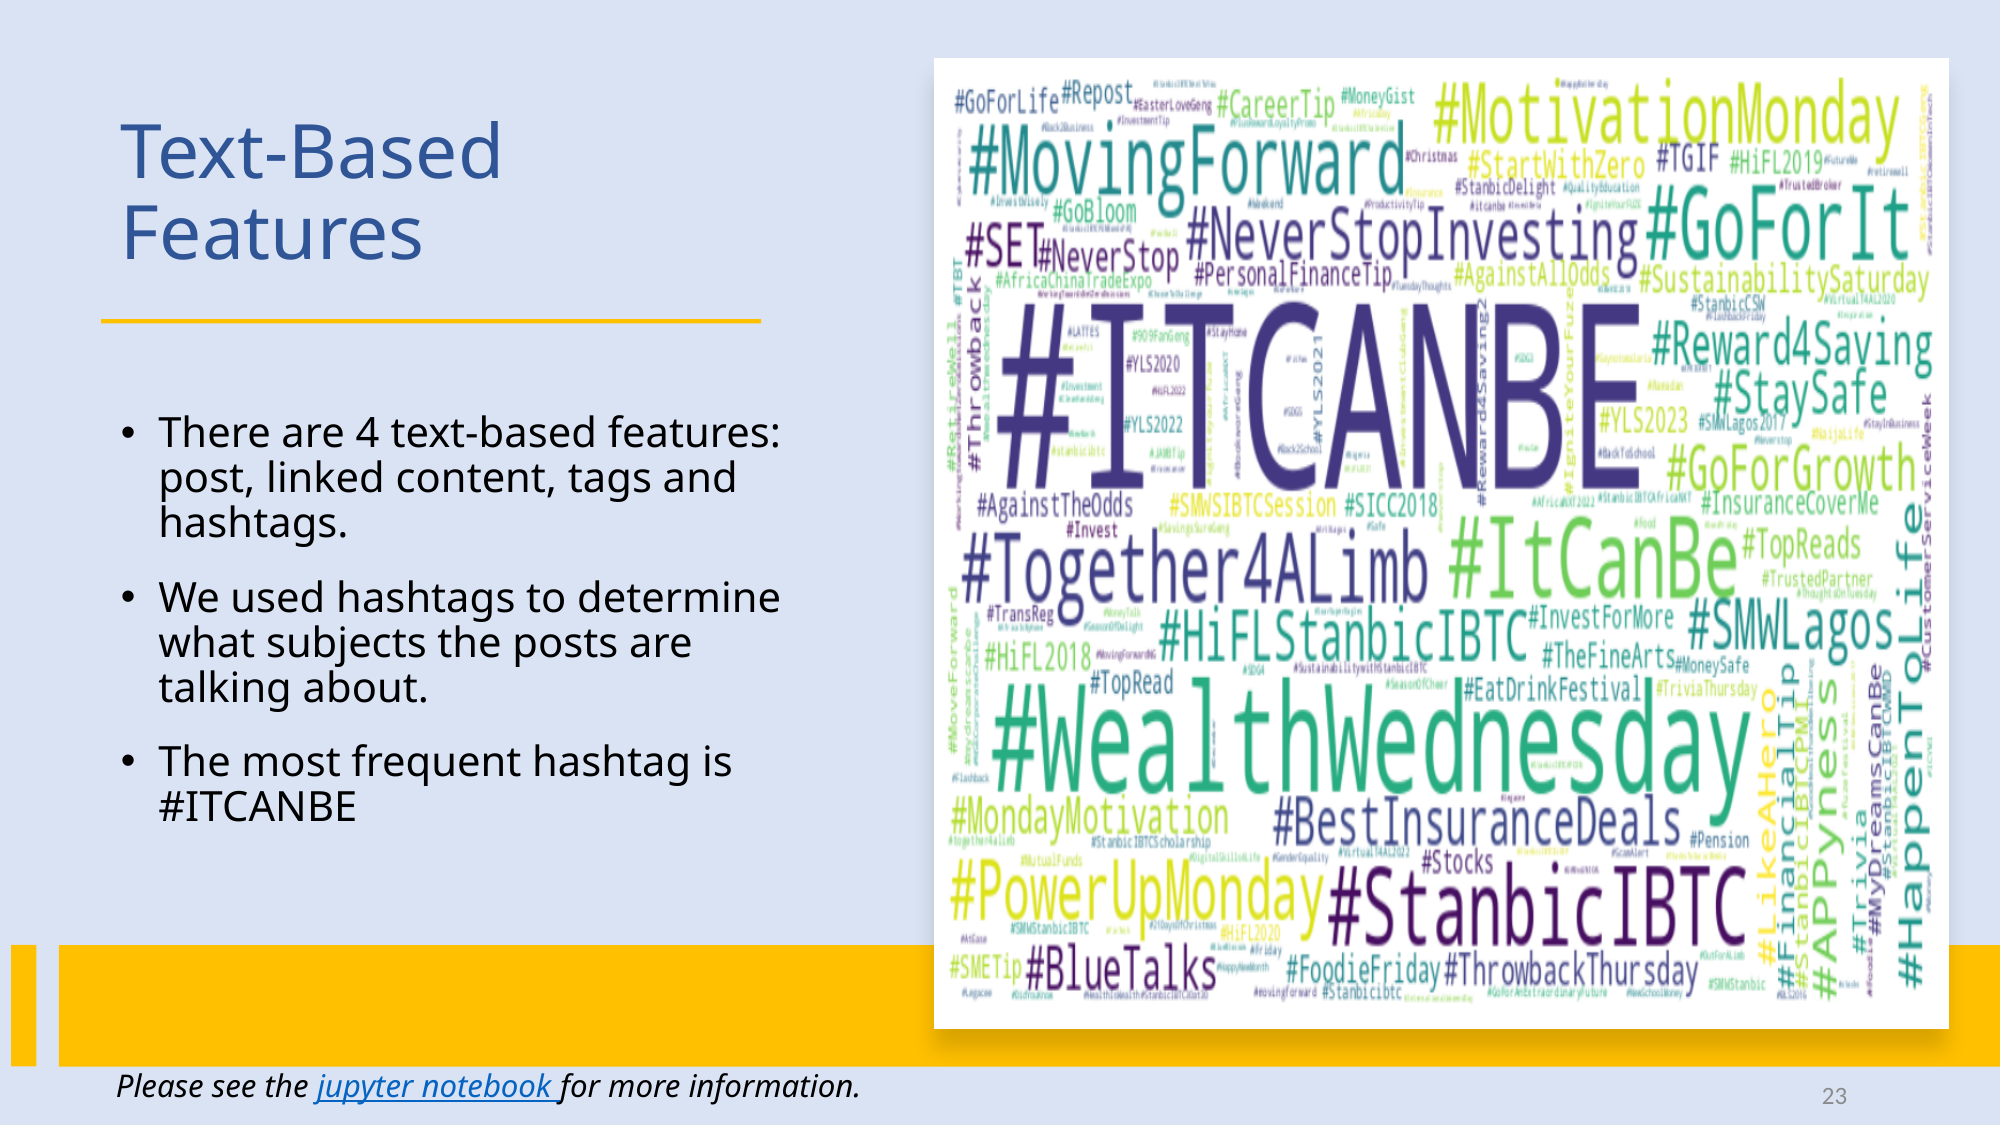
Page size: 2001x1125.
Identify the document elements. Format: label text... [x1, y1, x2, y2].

text_box [0, 0, 2000, 1125]
list There are 4 text-based features: post, linked content, tags and hashtags. We used hashtags to determine what subjects the posts are talking about. The most frequent hashtag is #ITCANBE [105, 333, 809, 910]
text_box [932, 944, 1950, 1051]
text_box Please see the jupyter notebook for more information. [101, 1058, 930, 1117]
text_box [58, 944, 2000, 1068]
picture [934, 58, 1949, 1029]
text_box Text-Based Features [105, 86, 809, 284]
text_box [100, 318, 762, 324]
text_box [10, 944, 37, 1067]
slide_number 23 [1412, 1065, 1863, 1125]
